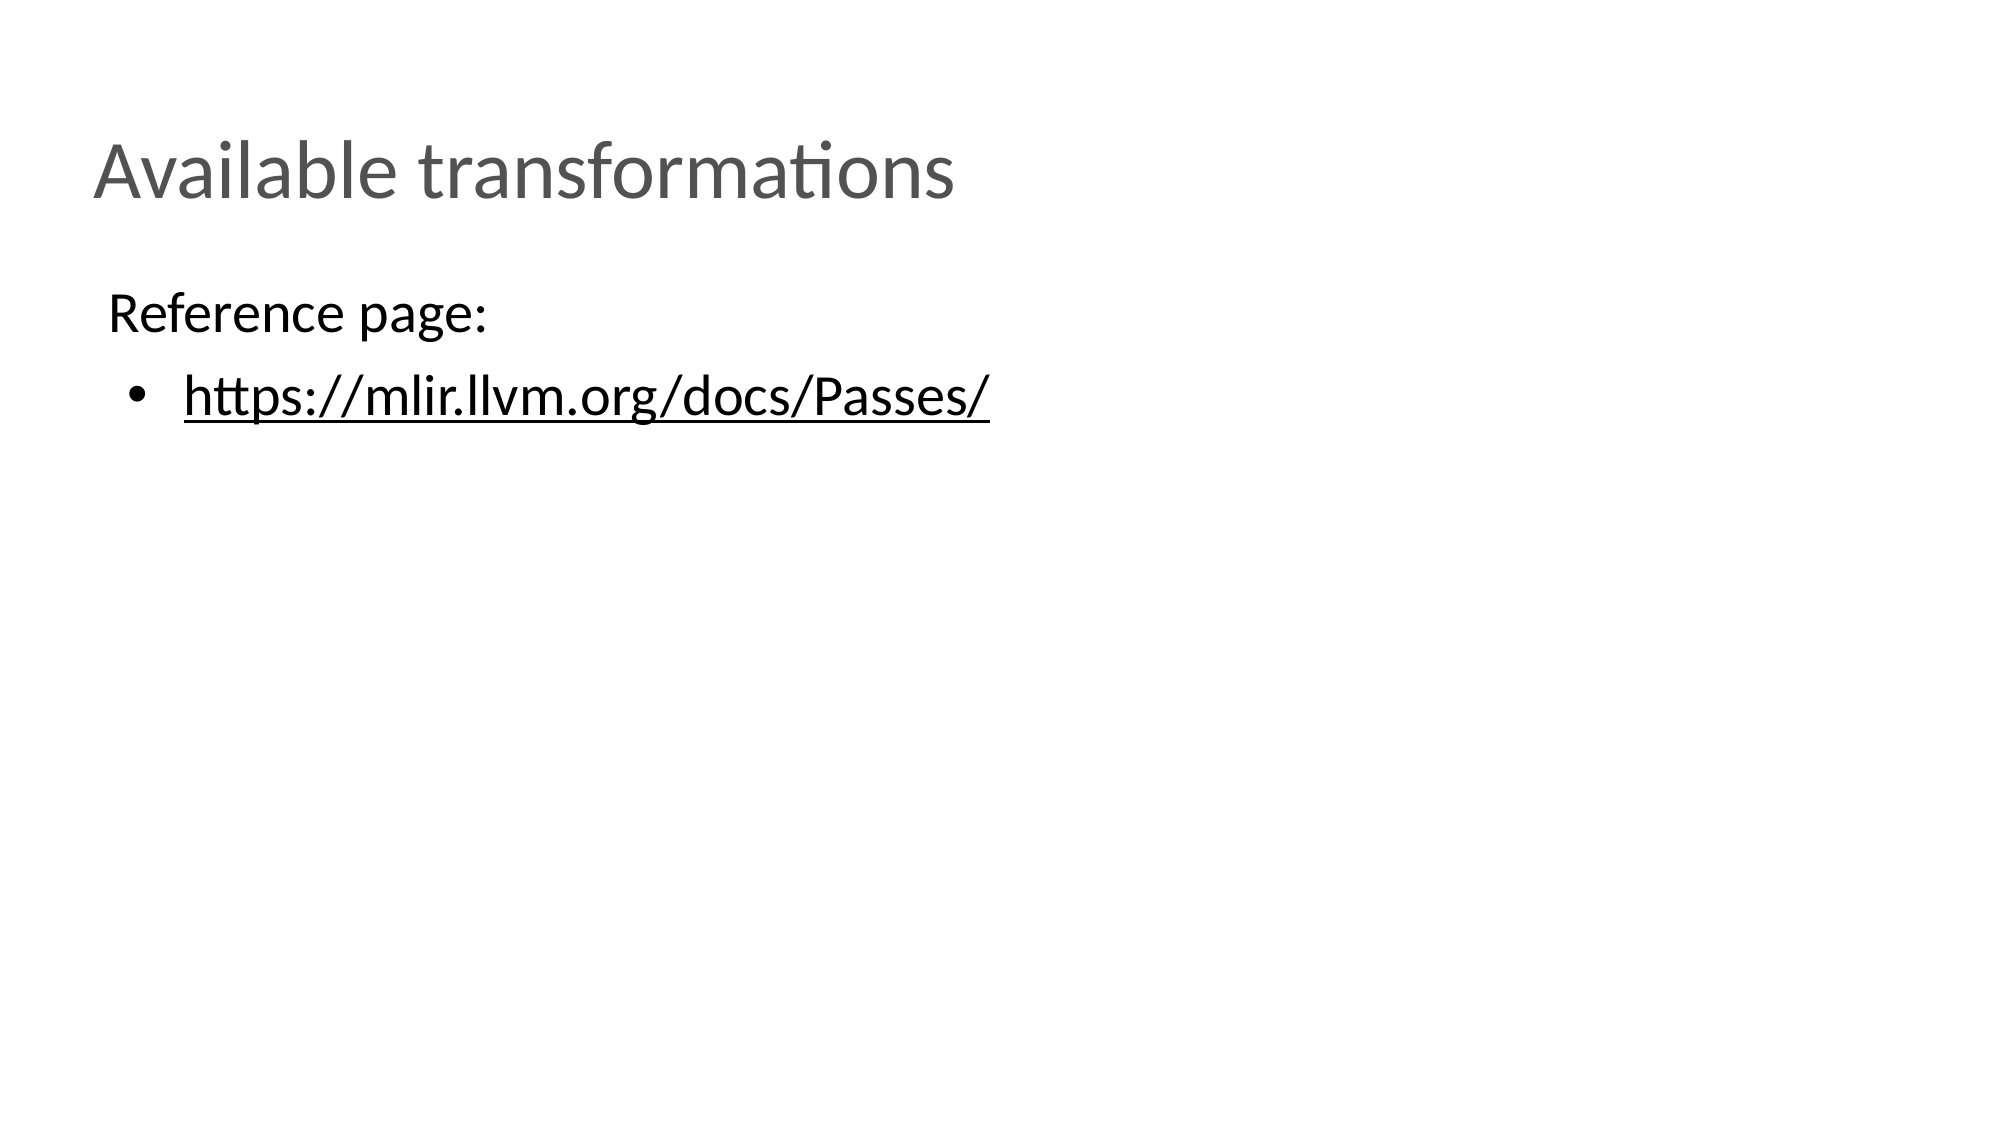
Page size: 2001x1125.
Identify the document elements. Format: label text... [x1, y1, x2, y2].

list Reference page: https://mlir.llvm.org/docs/Passes/ [93, 274, 1900, 1025]
title Available transformations [93, 93, 1900, 250]
